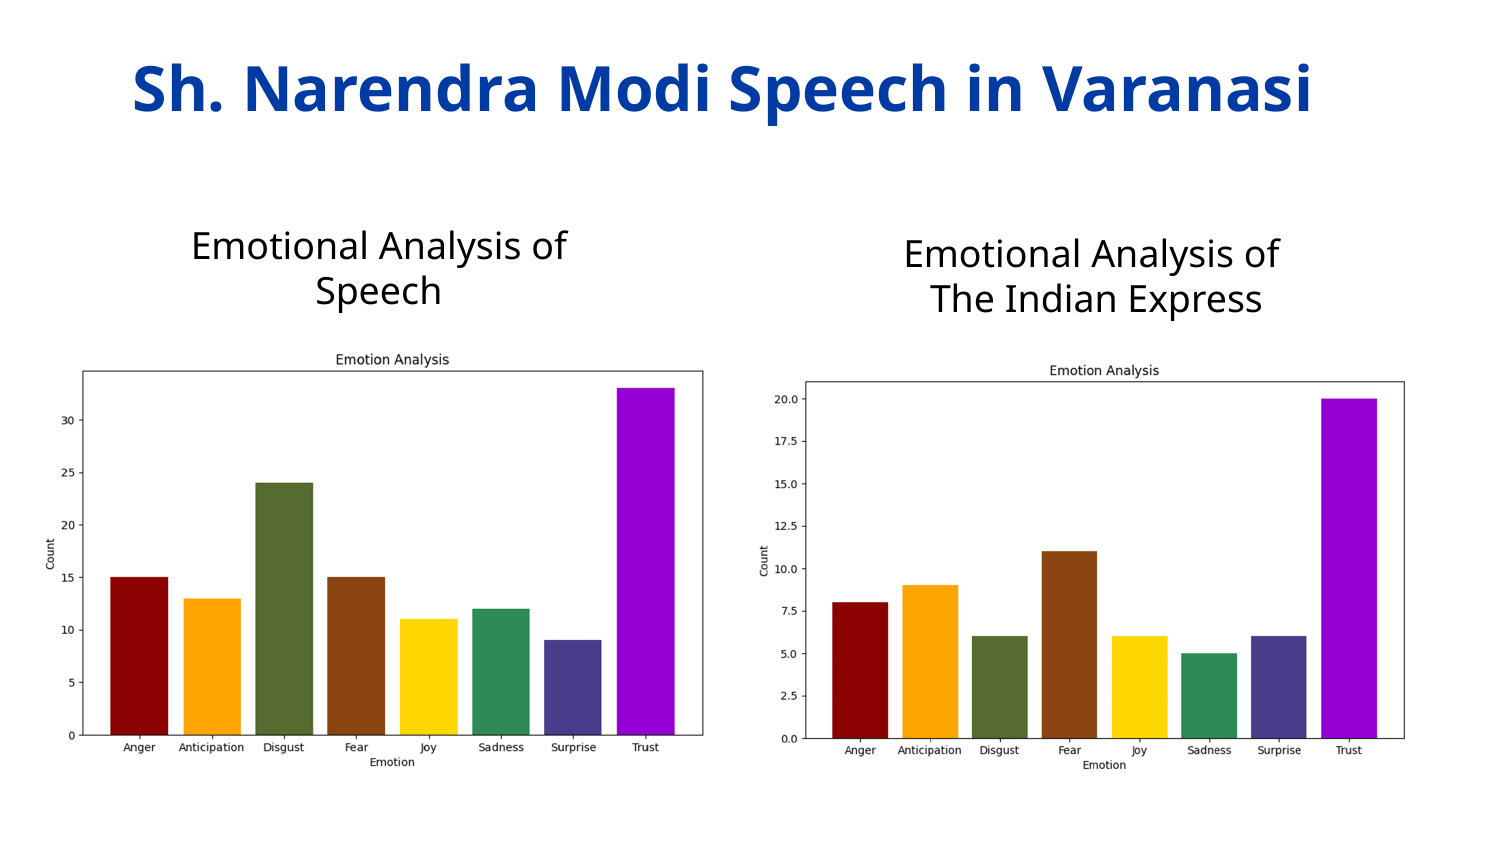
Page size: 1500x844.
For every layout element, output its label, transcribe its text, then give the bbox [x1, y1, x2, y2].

text_box Emotional Analysis of Speech [133, 207, 626, 326]
picture [0, 328, 1460, 785]
title Emotional Analysis of The Indian Express [830, 214, 1363, 322]
title Sh. Narendra Modi Speech in Varanasi [117, 34, 1383, 127]
